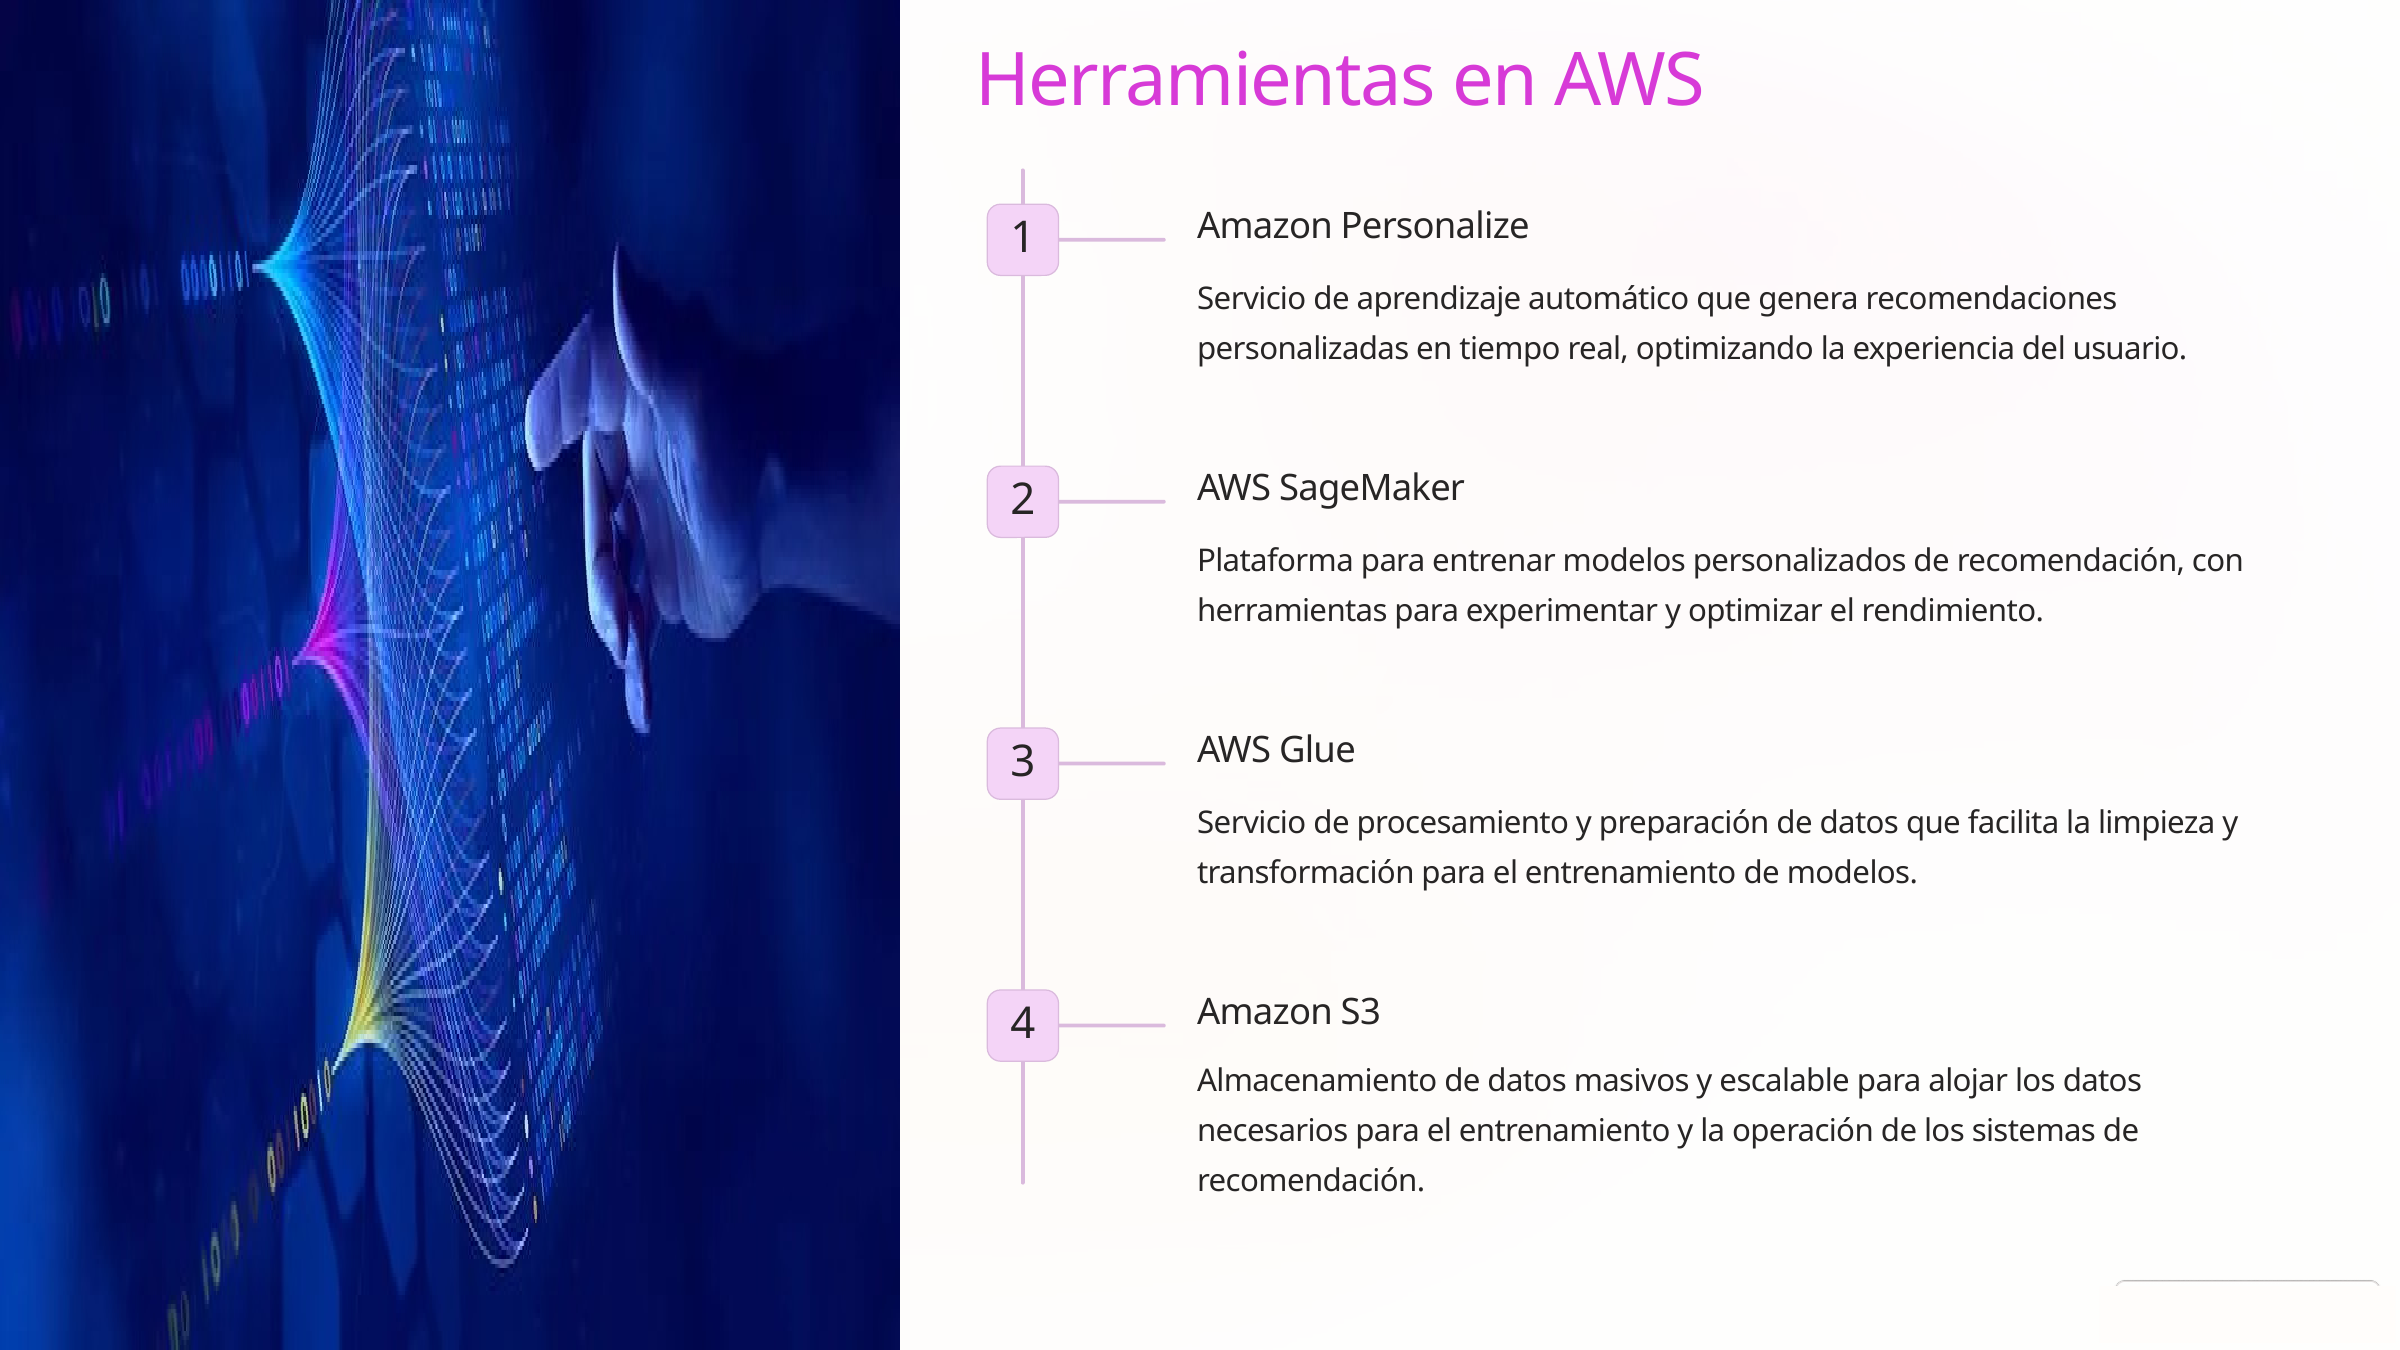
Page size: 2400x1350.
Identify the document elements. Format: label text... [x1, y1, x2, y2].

picture [0, 0, 900, 1350]
text_box [1021, 1062, 1025, 1185]
text_box AWS Glue [1197, 724, 1499, 771]
text_box Amazon Personalize [1197, 200, 1499, 247]
text_box Almacenamiento de datos masivos y escalable para alojar los datos necesarios para el entrenamiento y la operación de los sistemas de recomendación. [1197, 1047, 1499, 1150]
text_box [987, 728, 1059, 800]
text_box Herramientas en AWS [975, 27, 1499, 121]
text_box Plataforma para entrenar modelos personalizados de recomendación, con herramientas para experimentar y optimizar el rendimiento. [1197, 527, 1499, 629]
text_box 2 [1011, 479, 1035, 524]
text_box Servicio de aprendizaje automático que genera recomendaciones personalizadas en tiempo real, optimizando la experiencia del usuario. [1197, 265, 1499, 368]
text_box [1059, 761, 1166, 766]
text_box [1059, 237, 1166, 242]
text_box [987, 989, 1059, 1062]
text_box Servicio de procesamiento y preparación de datos que facilita la limpieza y transformación para el entrenamiento de modelos. [1197, 789, 1499, 891]
text_box [1059, 1023, 1166, 1028]
text_box 4 [1011, 1003, 1035, 1048]
text_box [987, 204, 1059, 276]
text_box 1 [1011, 217, 1035, 263]
text_box [987, 466, 1059, 538]
text_box Amazon S3 [1197, 985, 1499, 1033]
text_box 3 [1011, 741, 1035, 786]
text_box [1021, 800, 1025, 989]
text_box [1021, 276, 1025, 466]
text_box [1021, 538, 1025, 728]
text_box AWS SageMaker [1197, 462, 1499, 509]
text_box [1059, 499, 1166, 504]
picture [1499, 0, 2400, 1350]
text_box [1021, 168, 1025, 204]
